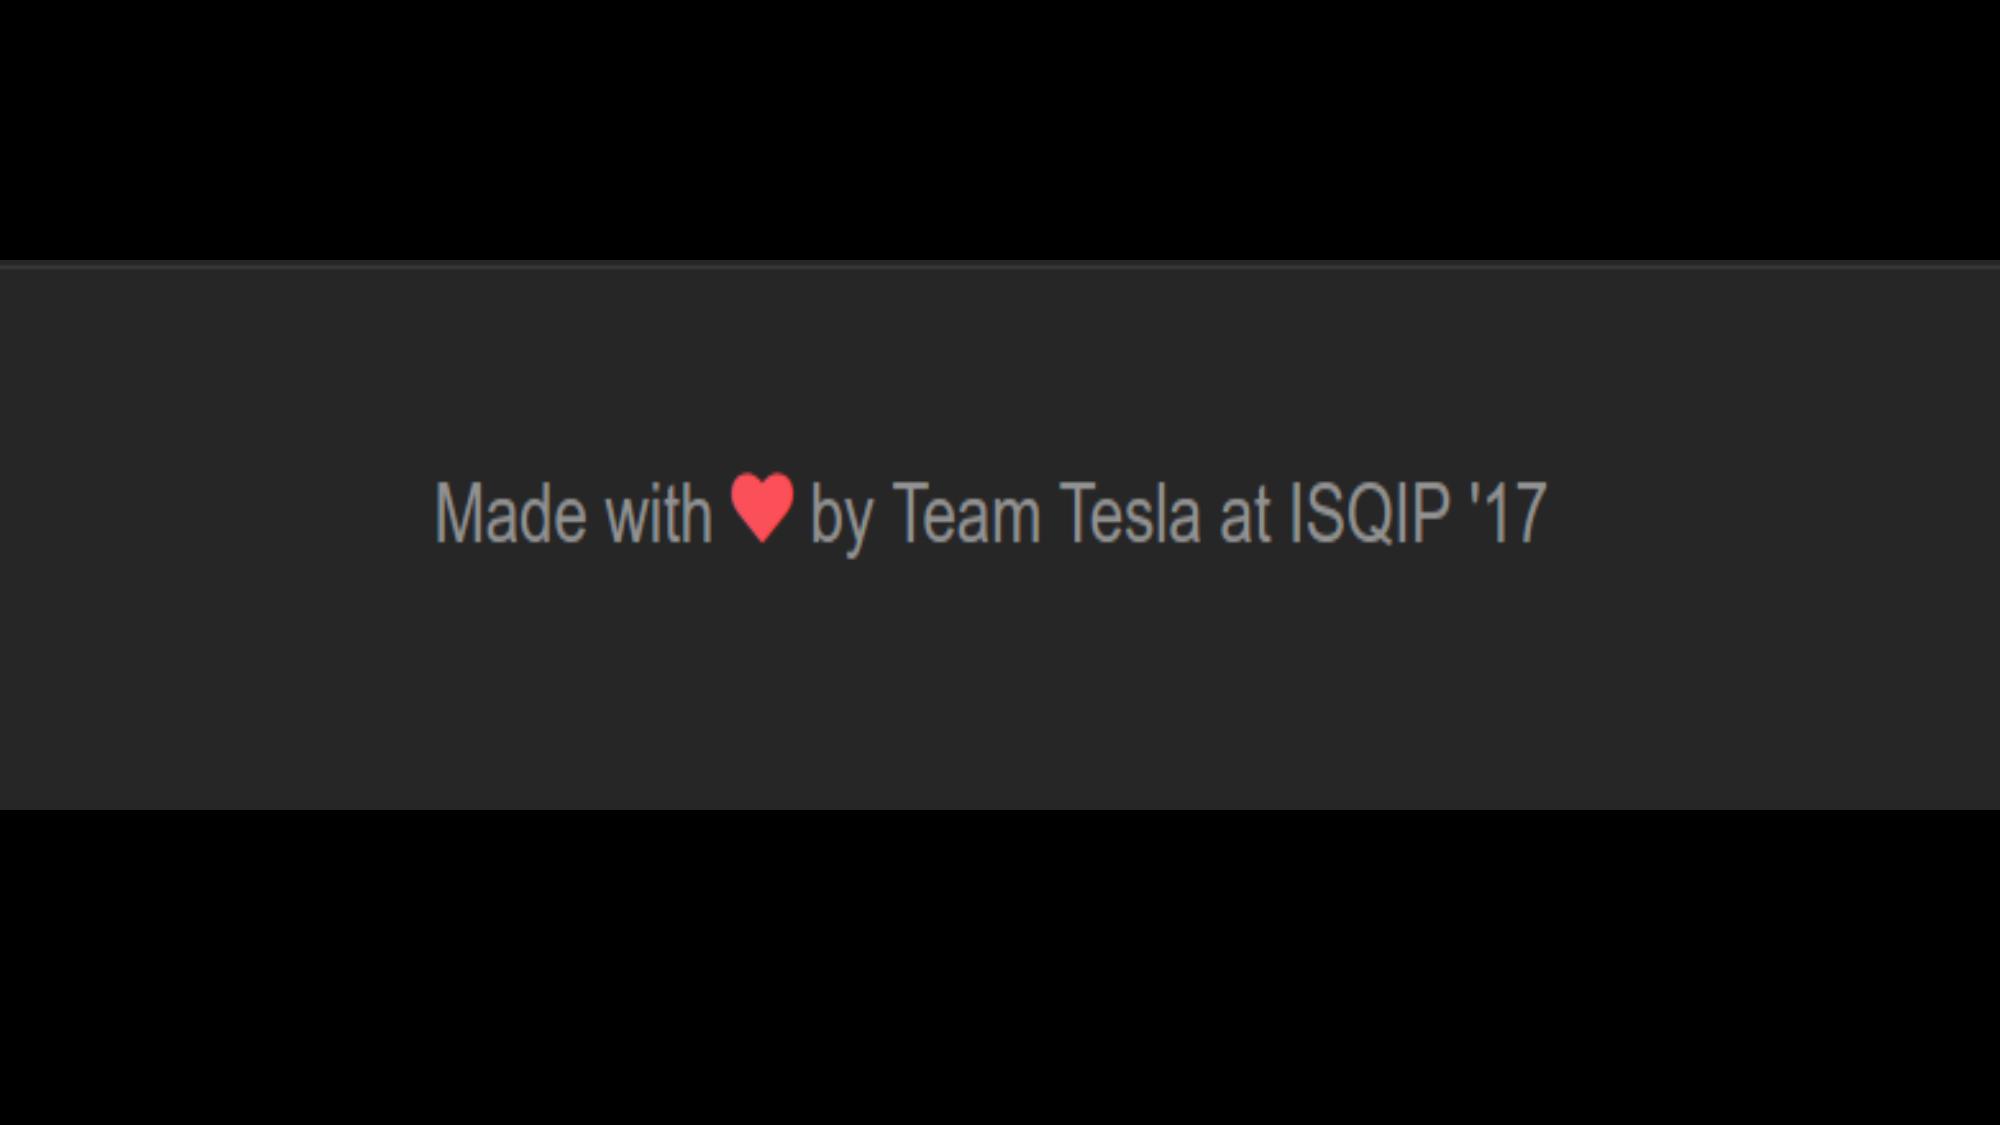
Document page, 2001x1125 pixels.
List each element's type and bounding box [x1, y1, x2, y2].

picture [0, 260, 2000, 810]
